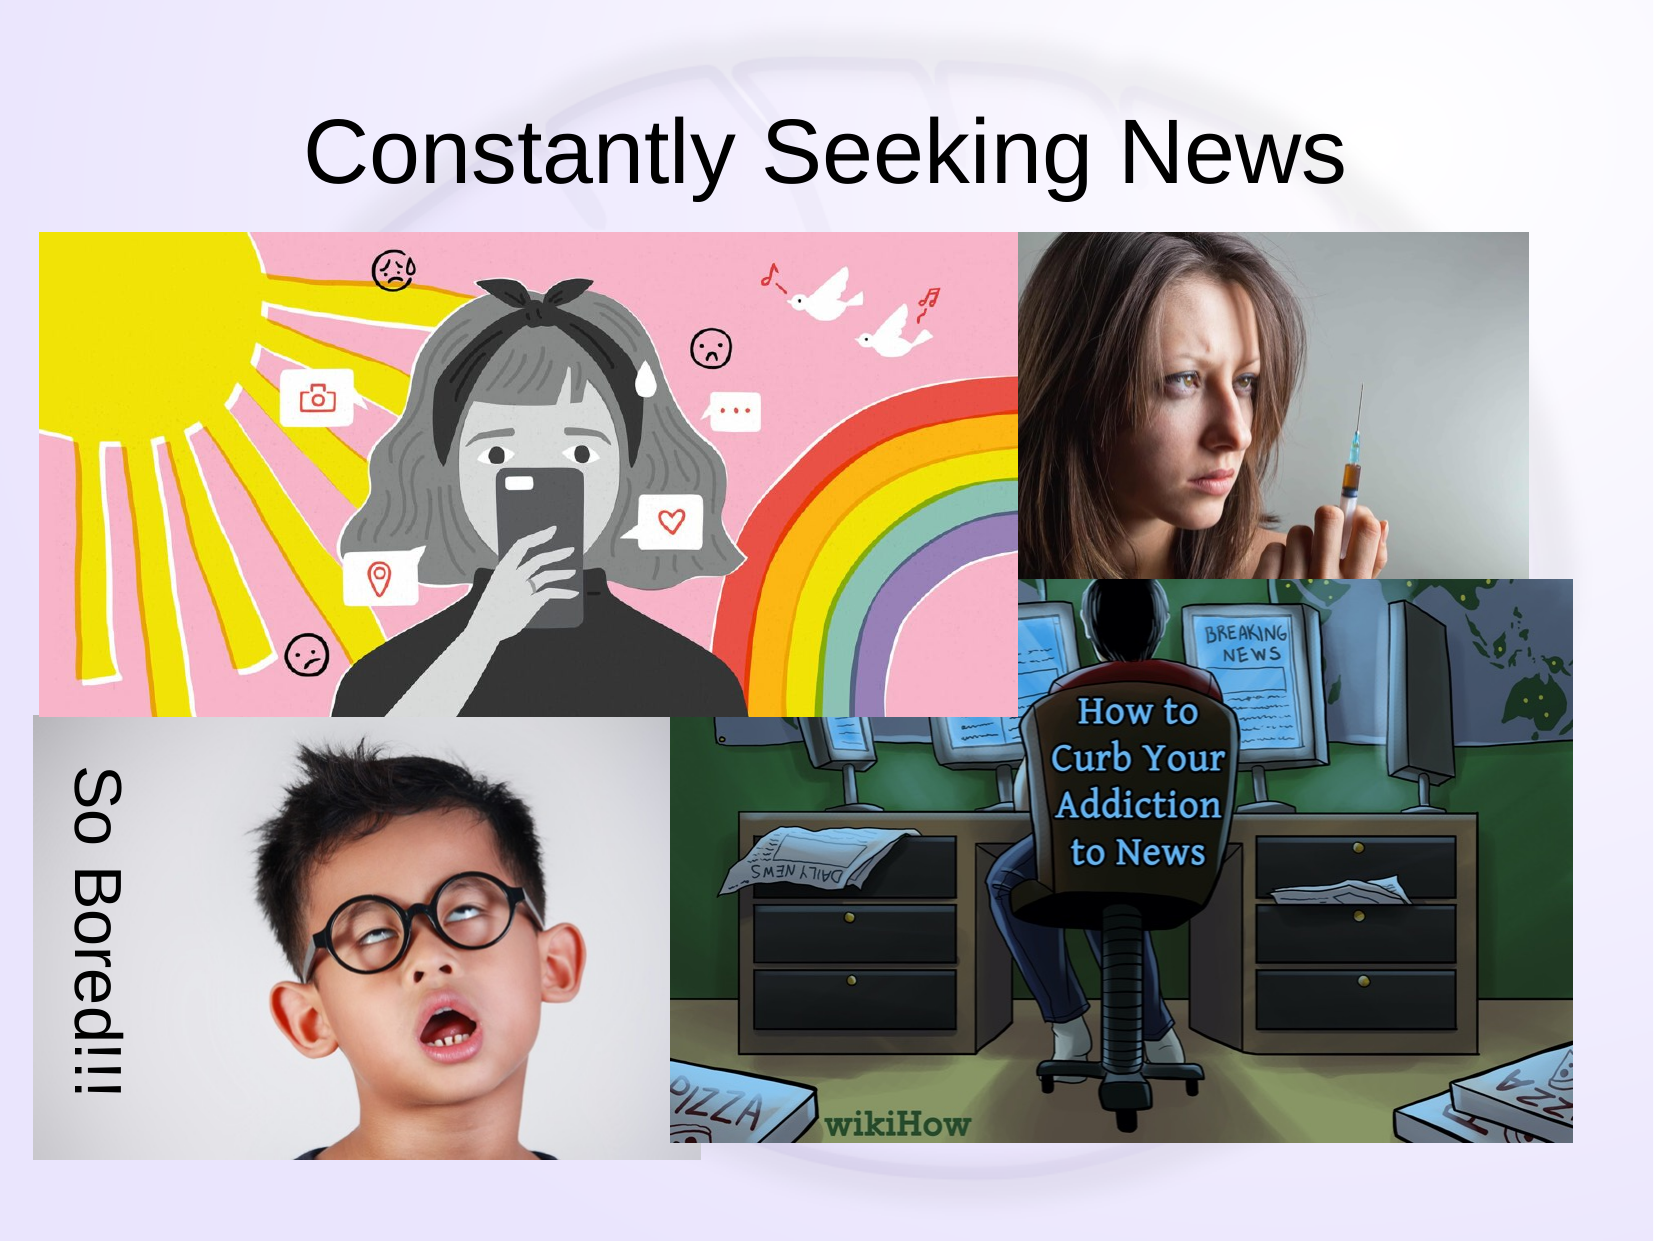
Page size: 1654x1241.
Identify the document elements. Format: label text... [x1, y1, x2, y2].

title Constantly Seeking News [82, 49, 1571, 257]
picture [0, 0, 1654, 1241]
